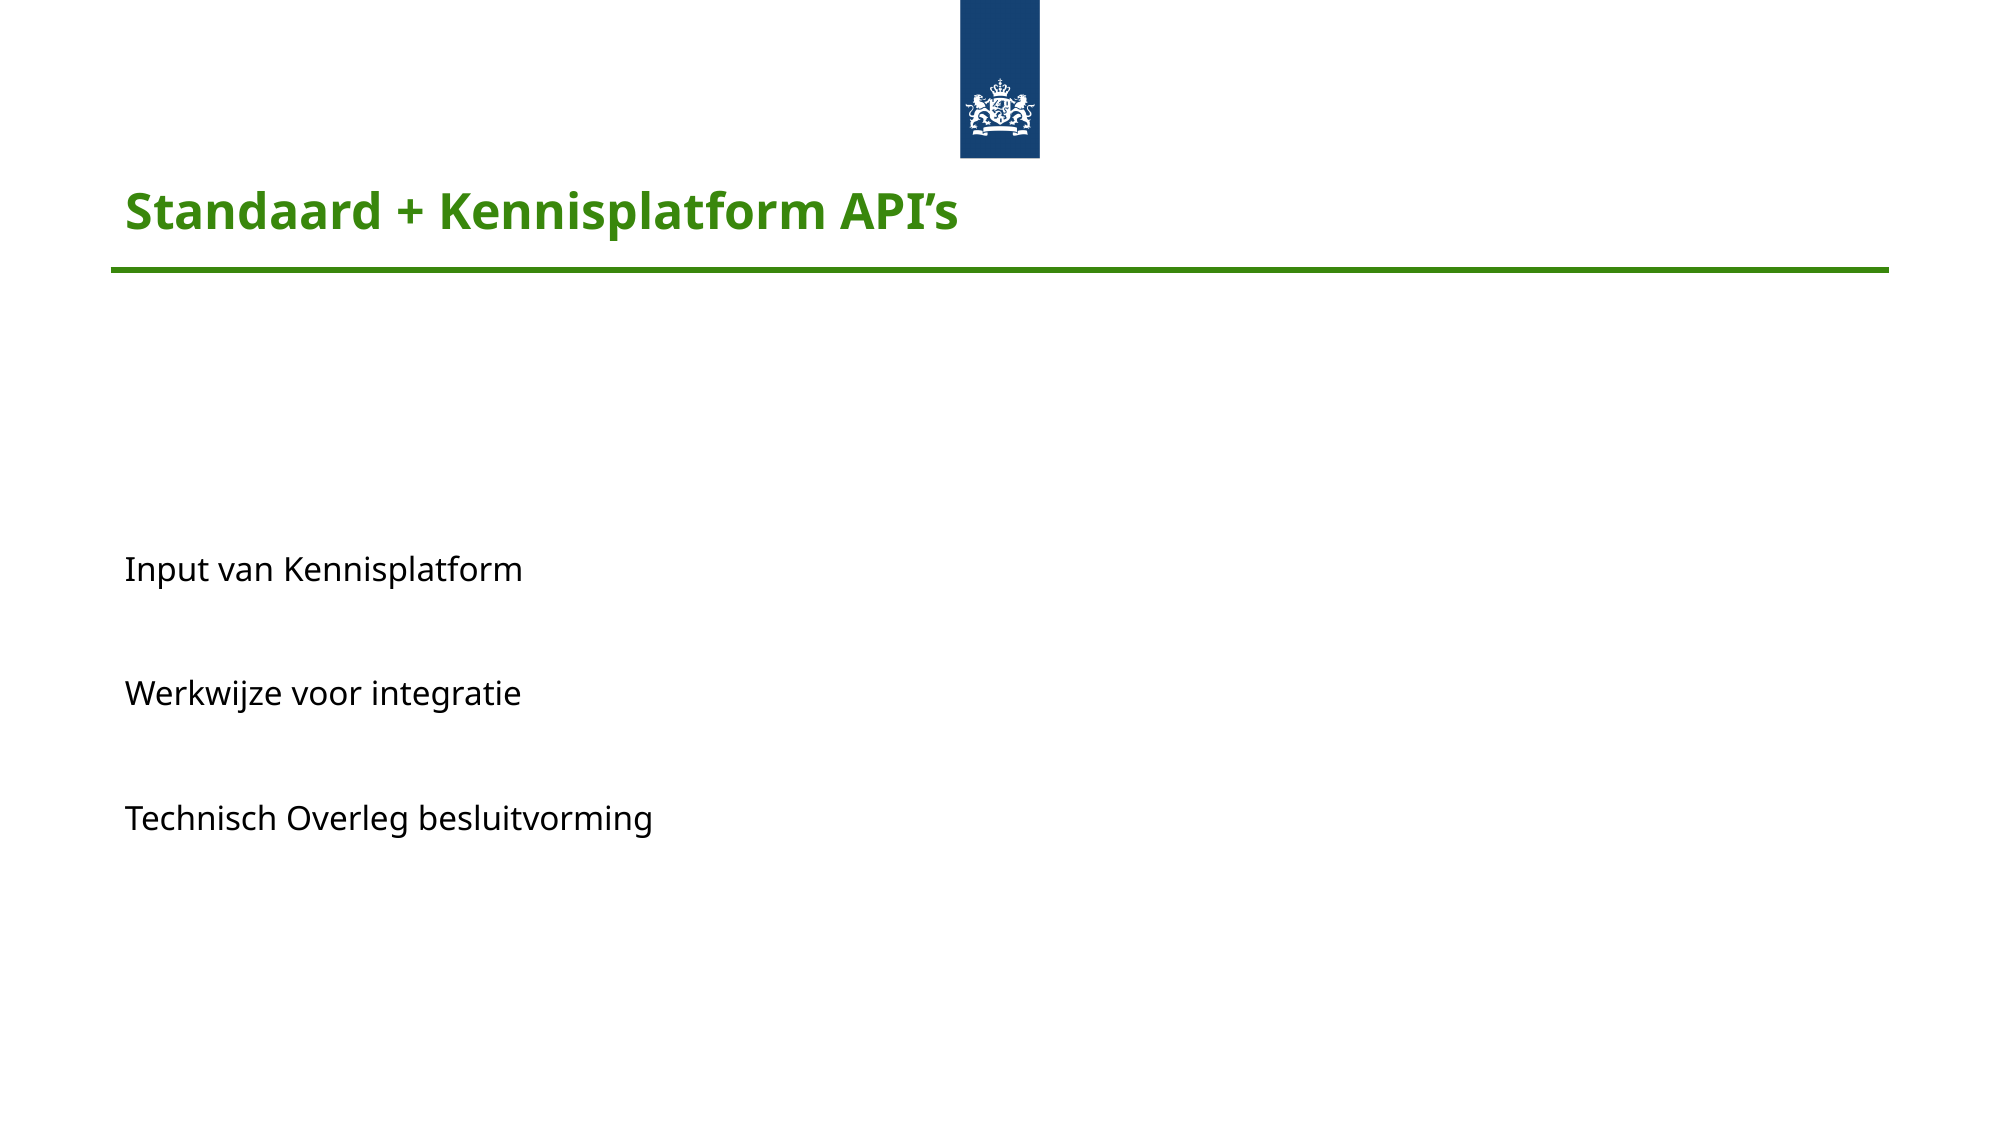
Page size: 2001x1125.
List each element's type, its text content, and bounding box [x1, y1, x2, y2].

picture [960, 0, 1040, 141]
list Input van Kennisplatform Werkwijze voor integratie Technisch Overleg besluitvorming [109, 305, 1905, 1020]
title Standaard + Kennisplatform API’s [110, 141, 1892, 248]
